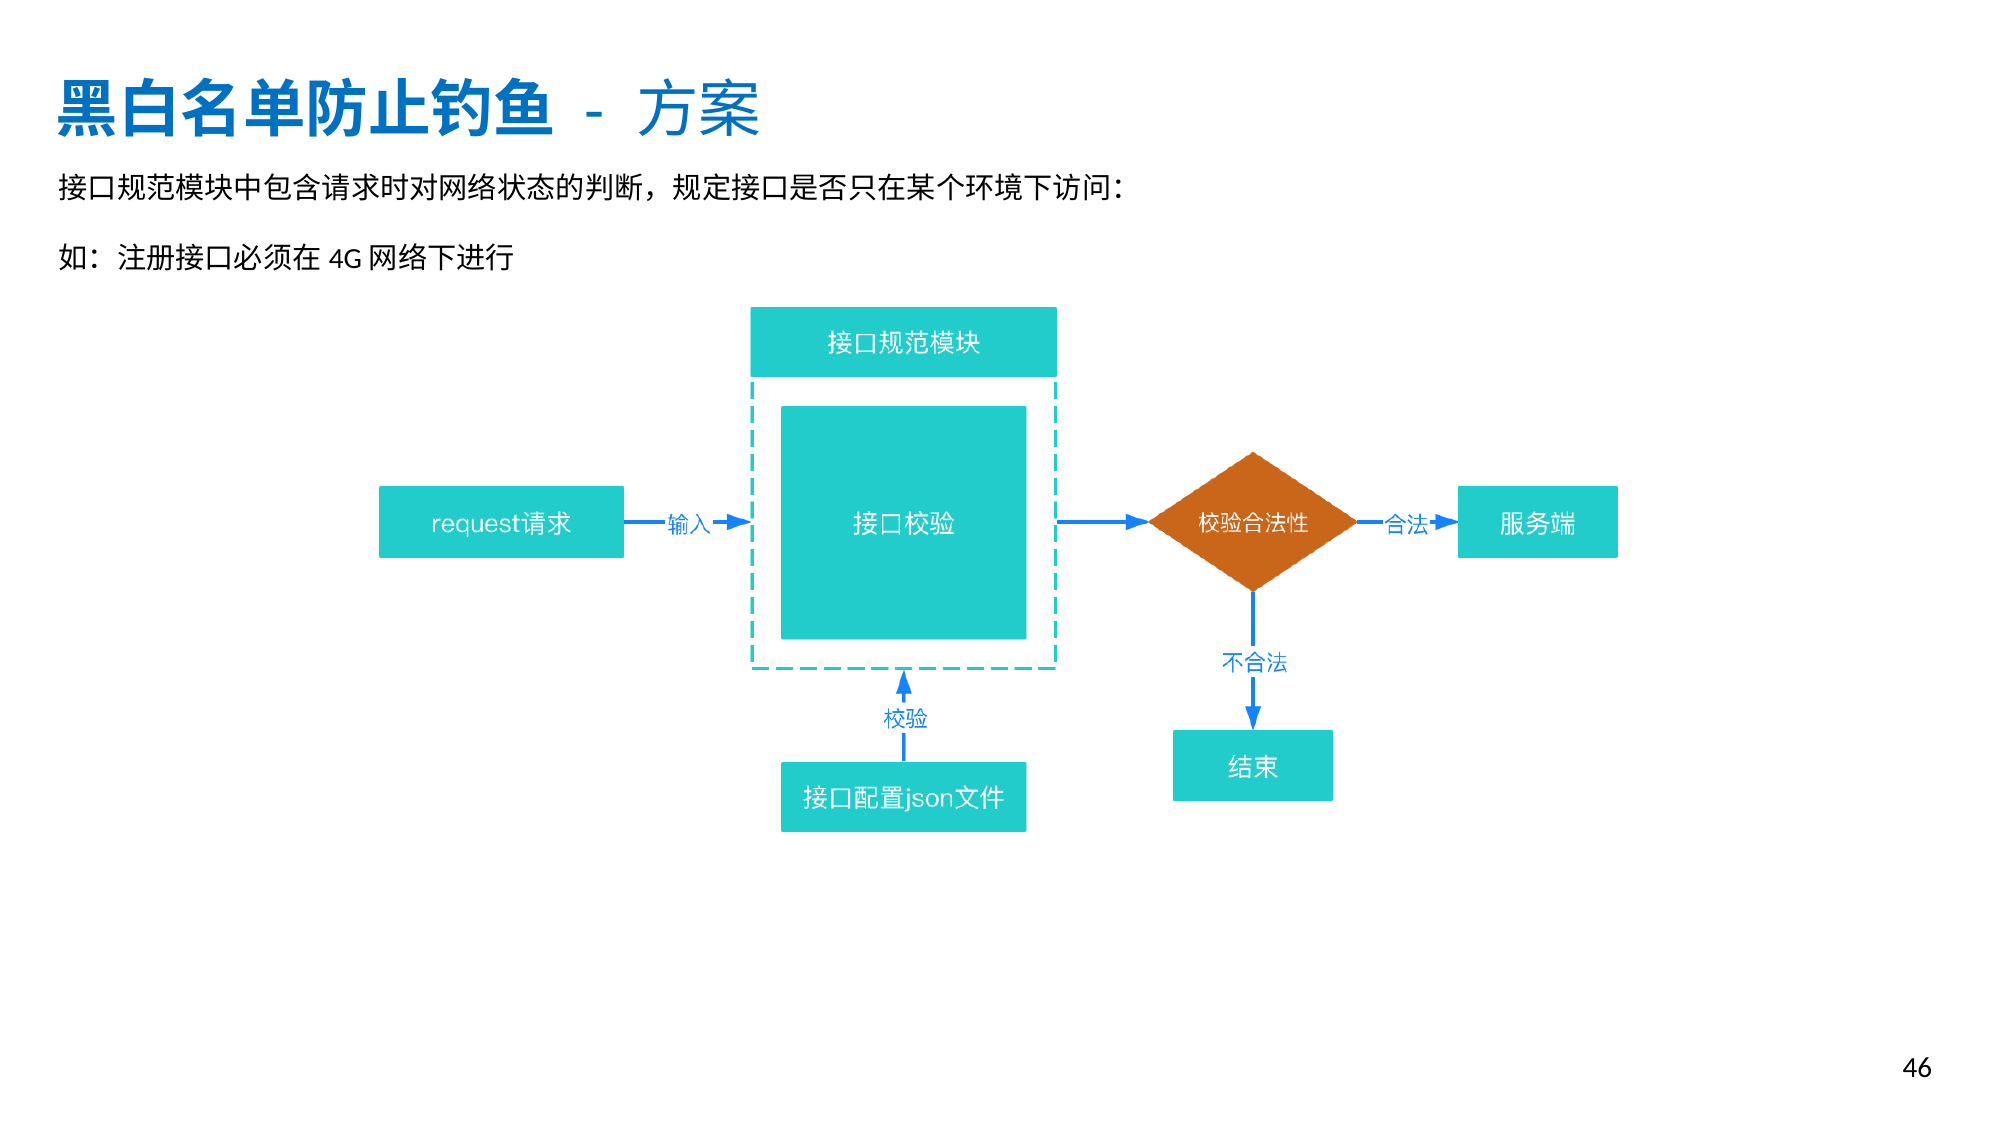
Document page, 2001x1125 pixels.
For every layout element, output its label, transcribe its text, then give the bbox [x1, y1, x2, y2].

text_box 黑白名单防止钓鱼 - 方案 [40, 61, 1670, 151]
picture [369, 283, 1631, 853]
slide_number 46 [1829, 1042, 1944, 1103]
text_box 接口规范模块中包含请求时对网络状态的判断，规定接口是否只在某个环境下访问： 如：注册接口必须在4G网络下进行 [43, 162, 1957, 283]
